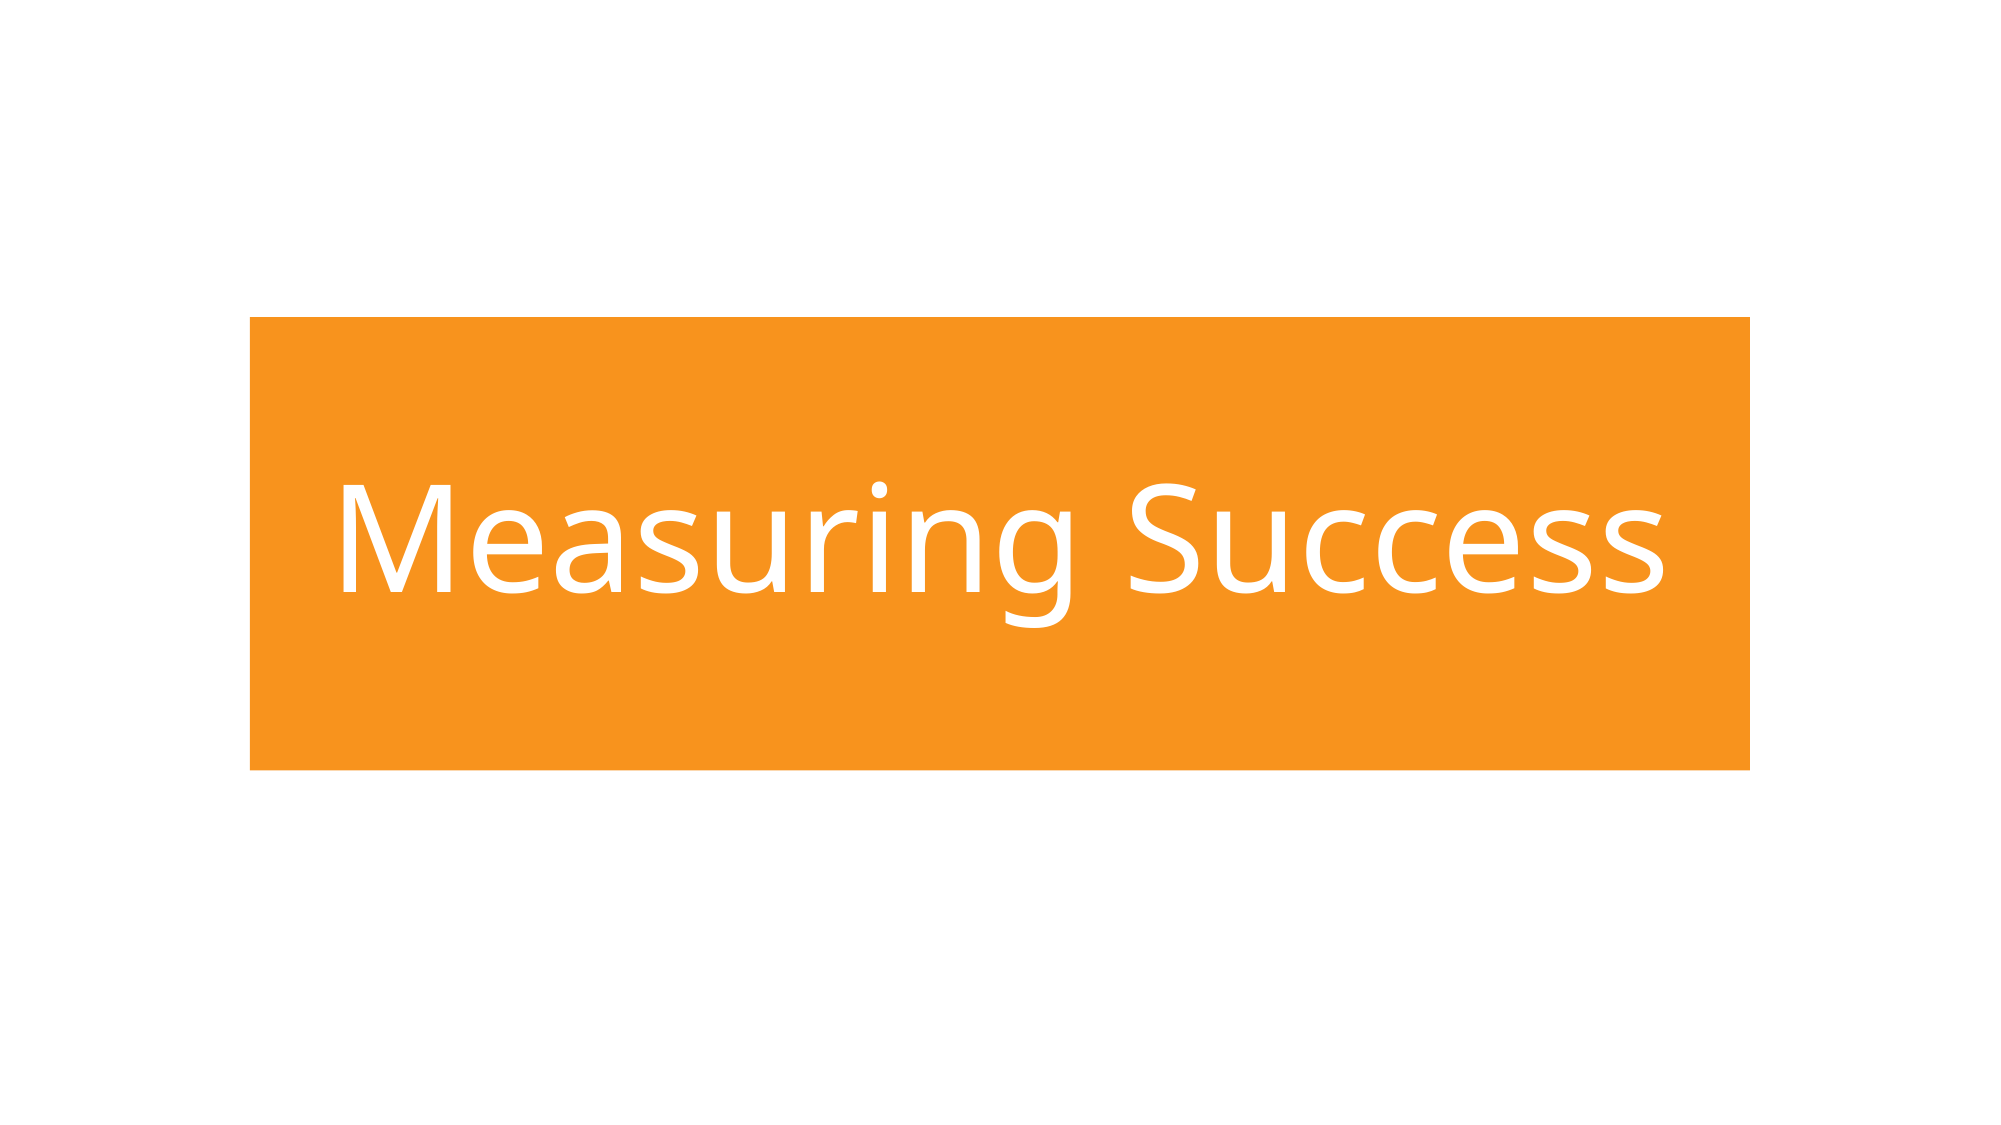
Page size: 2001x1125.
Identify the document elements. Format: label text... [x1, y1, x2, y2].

title Measuring Success [249, 317, 1750, 771]
